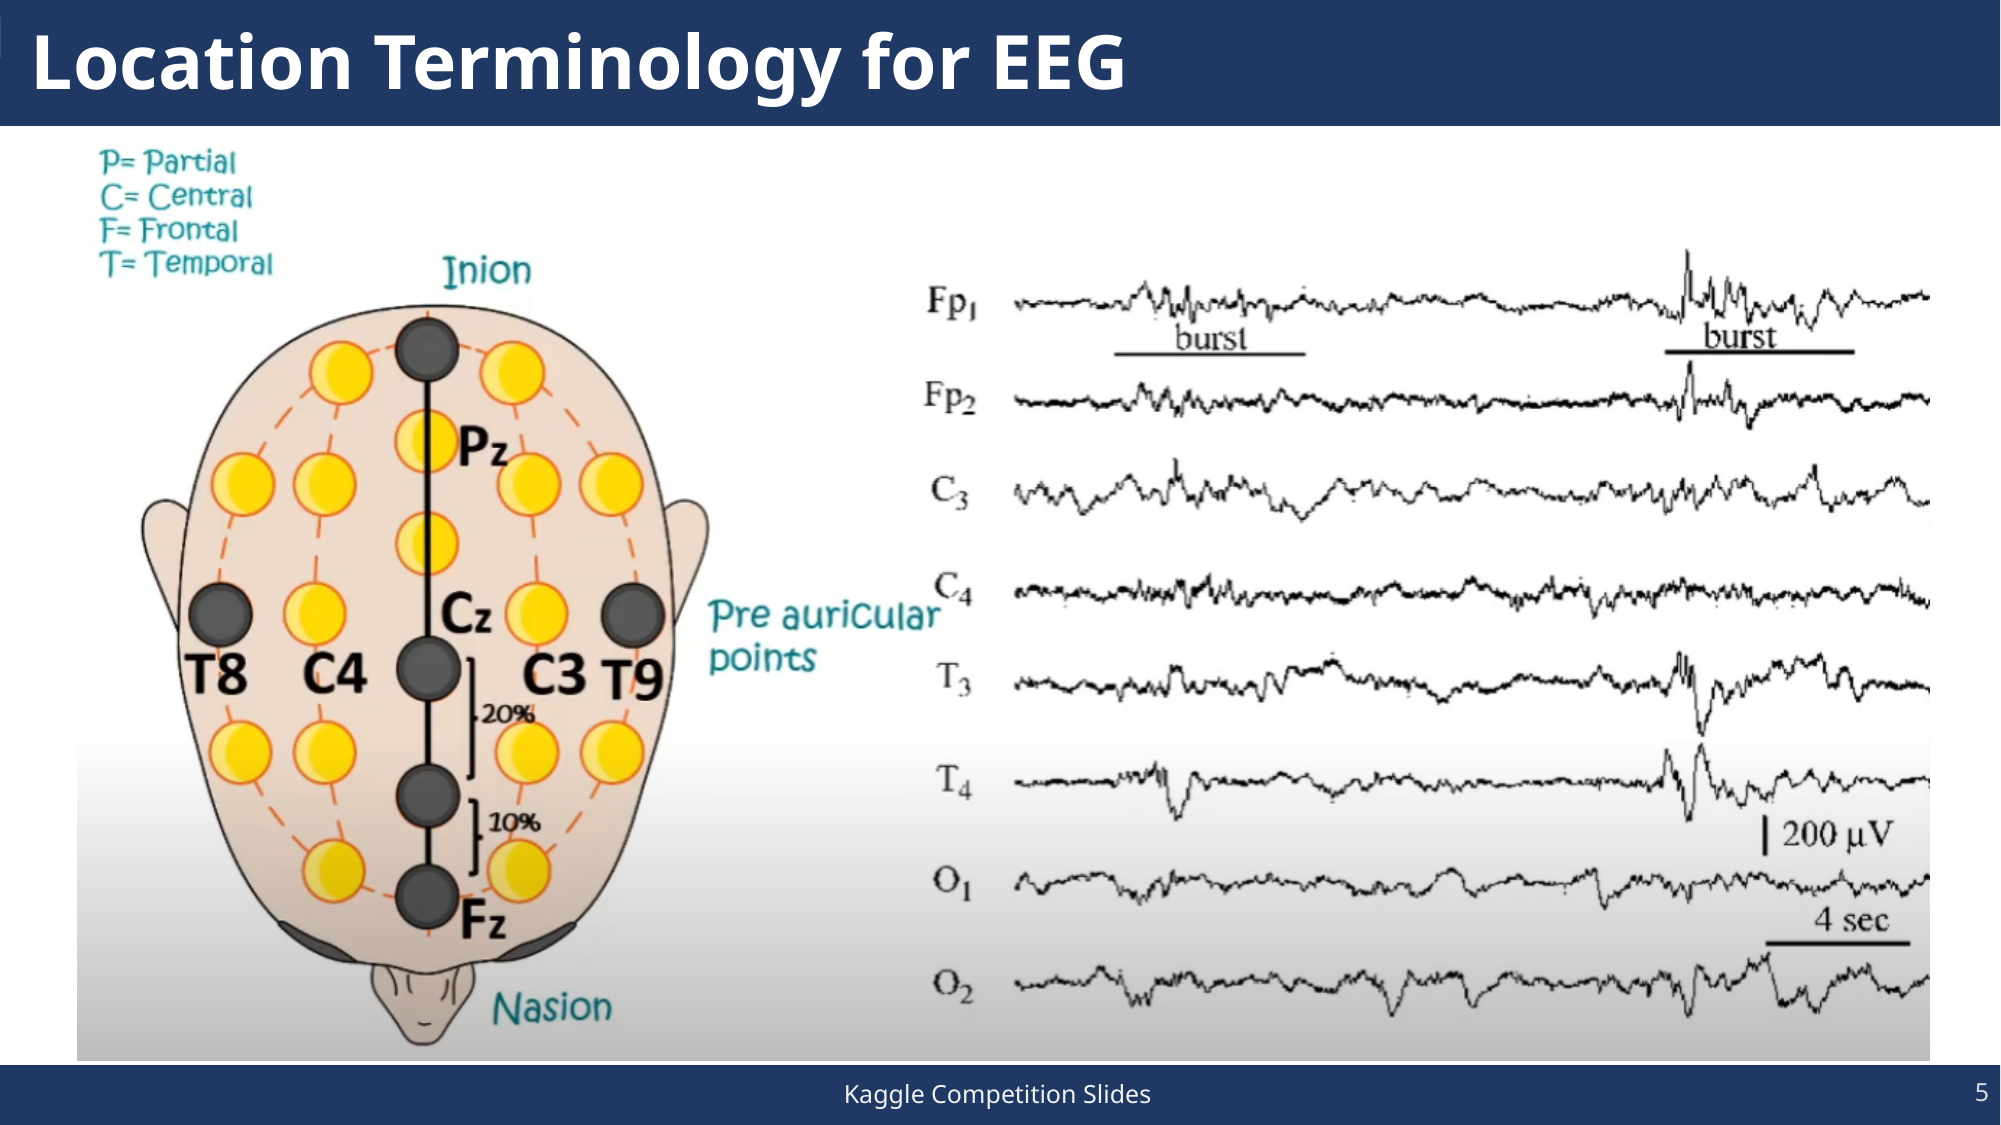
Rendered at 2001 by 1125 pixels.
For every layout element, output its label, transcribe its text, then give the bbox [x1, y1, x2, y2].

text_box 5 [1554, 1063, 2000, 1124]
text_box [25, 0, 413, 284]
picture [77, 130, 1930, 1061]
text_box Location Terminology for EEG [413, 0, 1992, 114]
text_box Kaggle Competition Slides [828, 1071, 1172, 1117]
text_box [4, 1066, 2000, 1125]
text_box Location Terminology for EEG [15, 0, 25, 114]
